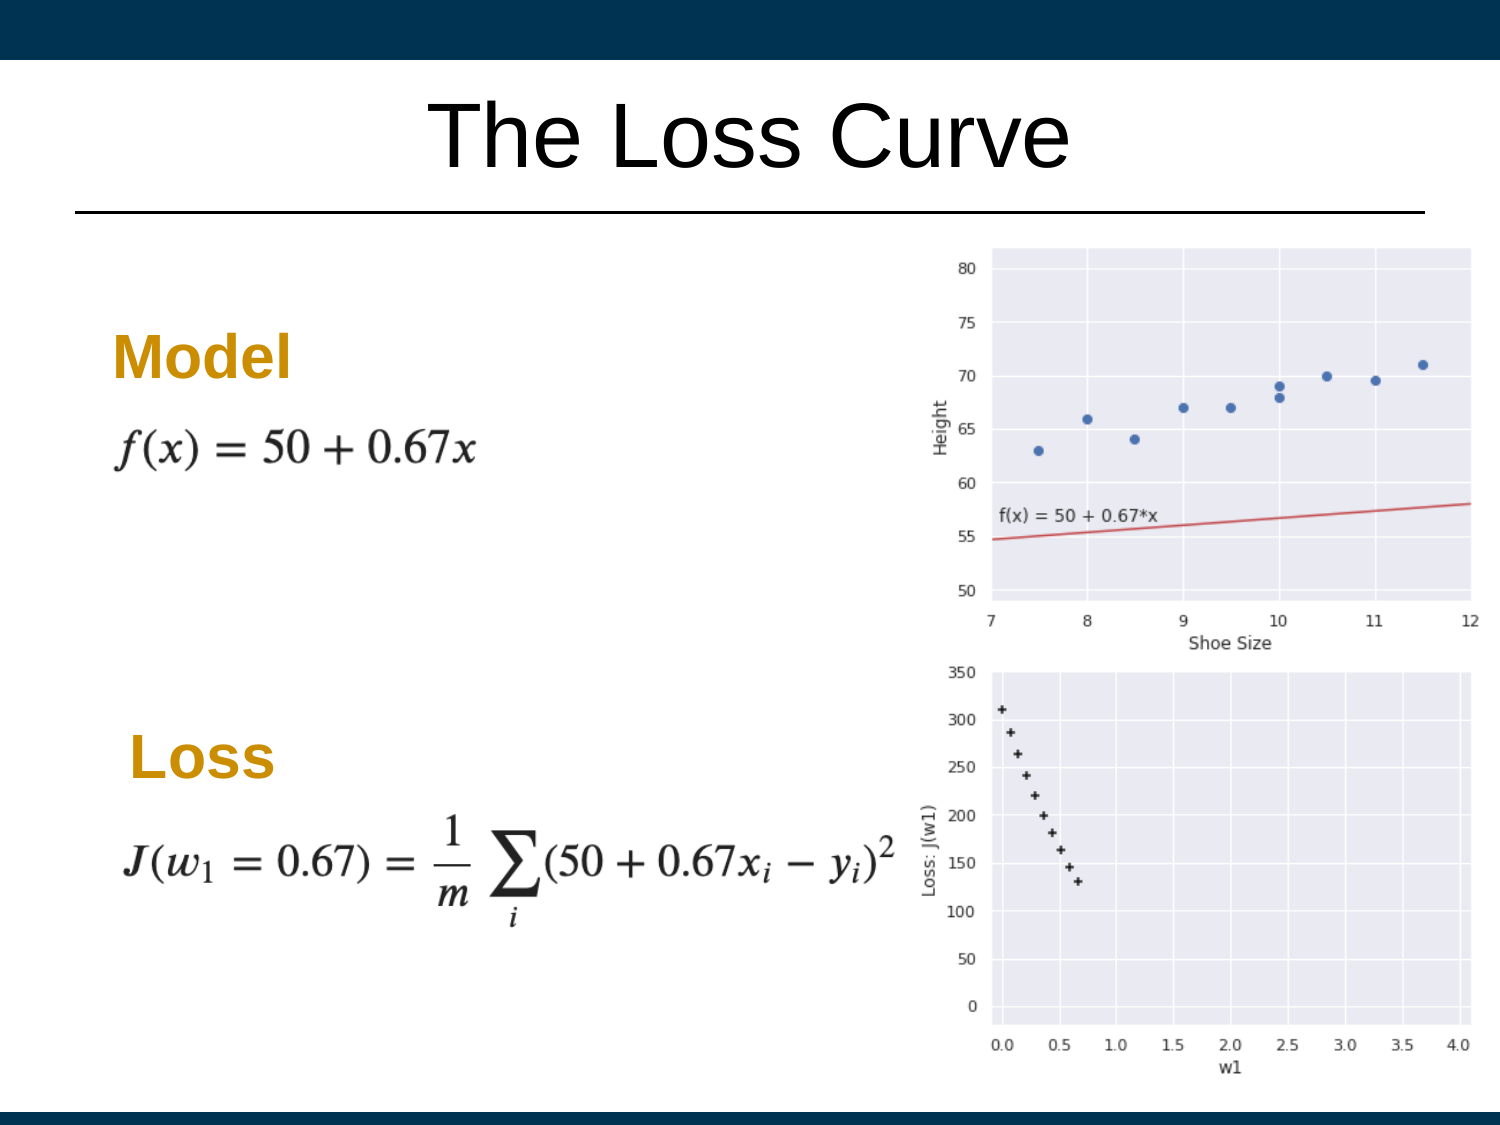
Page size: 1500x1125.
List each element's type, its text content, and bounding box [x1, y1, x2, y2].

picture [99, 413, 486, 485]
picture [114, 806, 905, 935]
text_box Model [0, 301, 406, 405]
title The Loss Curve [75, 37, 1425, 225]
picture [912, 237, 1490, 1088]
text_box Loss [0, 701, 406, 805]
